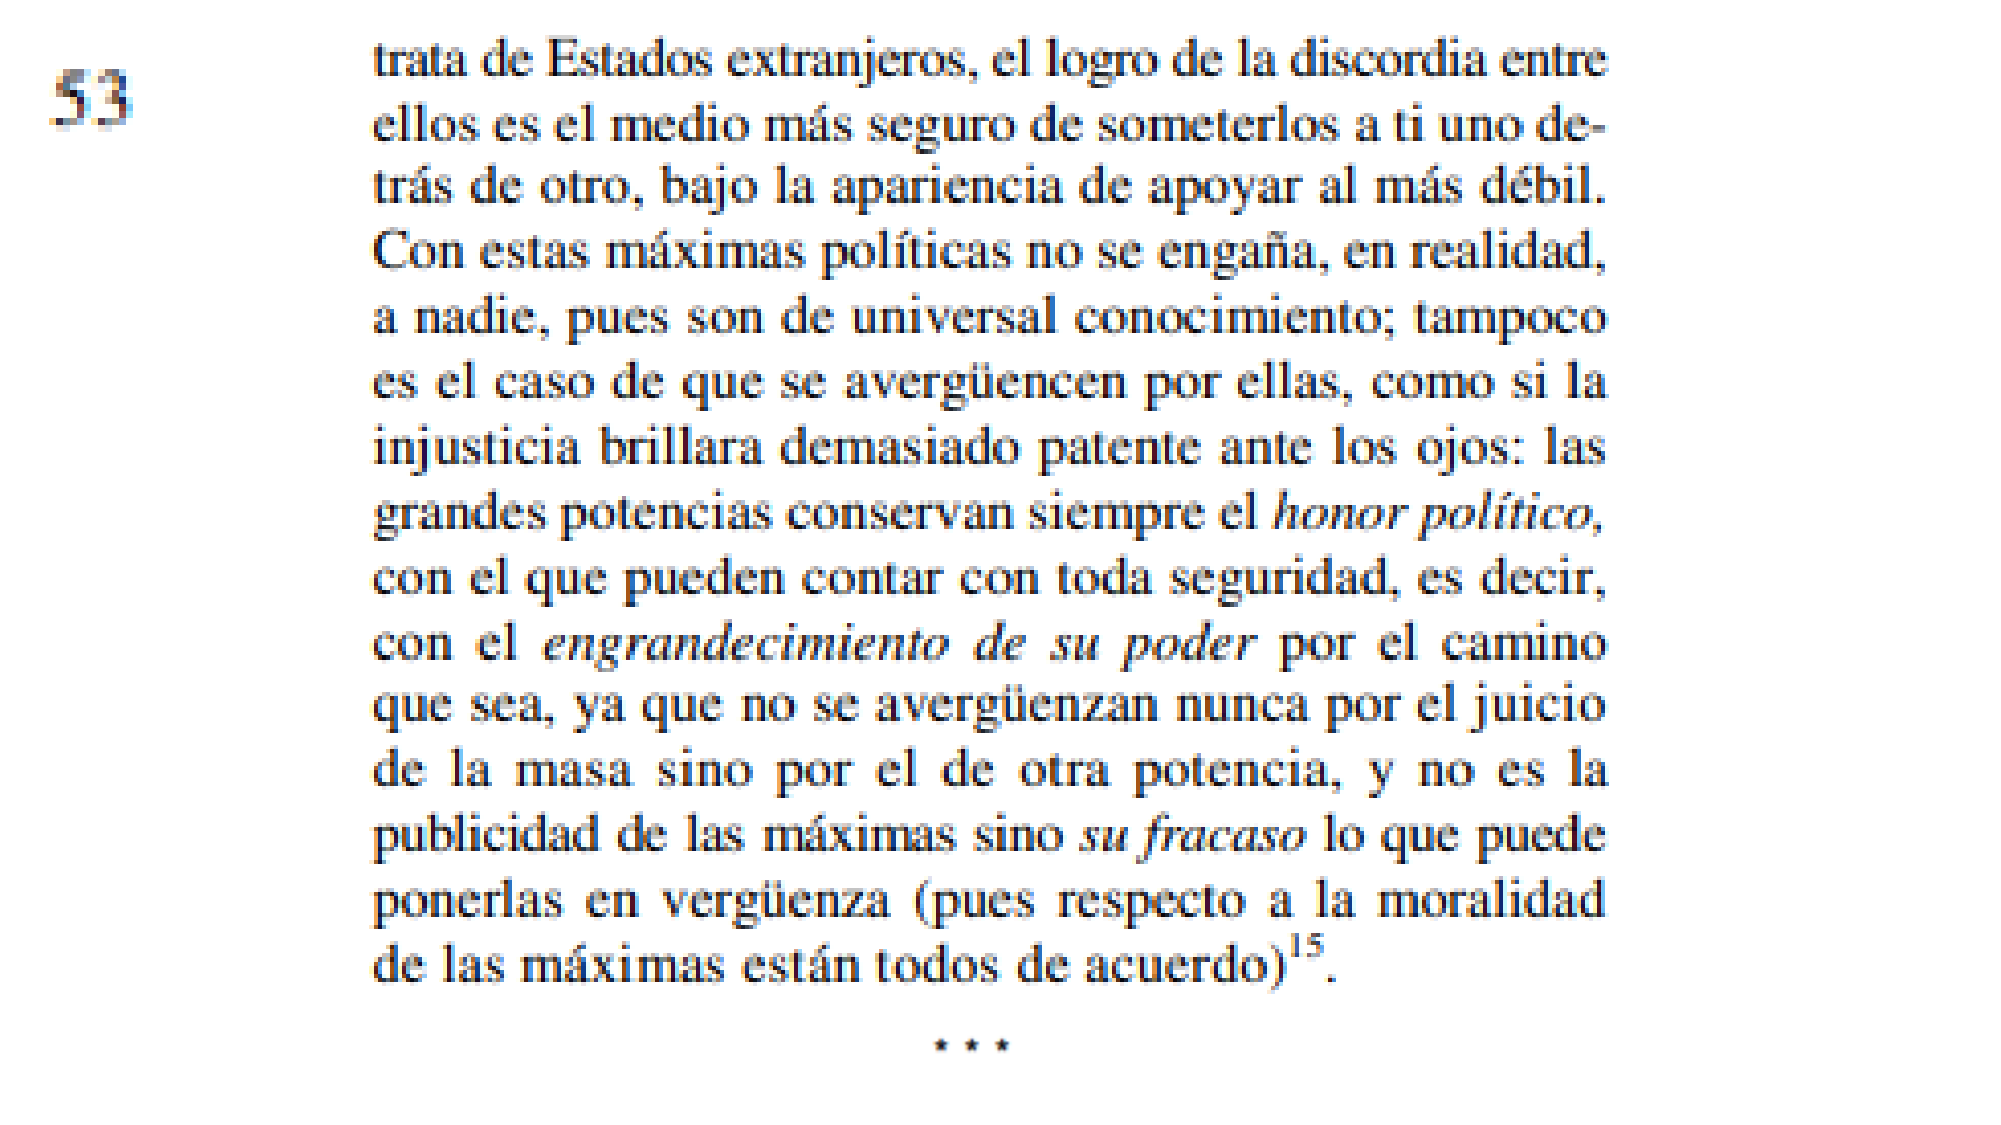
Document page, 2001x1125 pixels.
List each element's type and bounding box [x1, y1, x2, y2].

picture [0, 0, 189, 189]
picture [321, 0, 1679, 1108]
